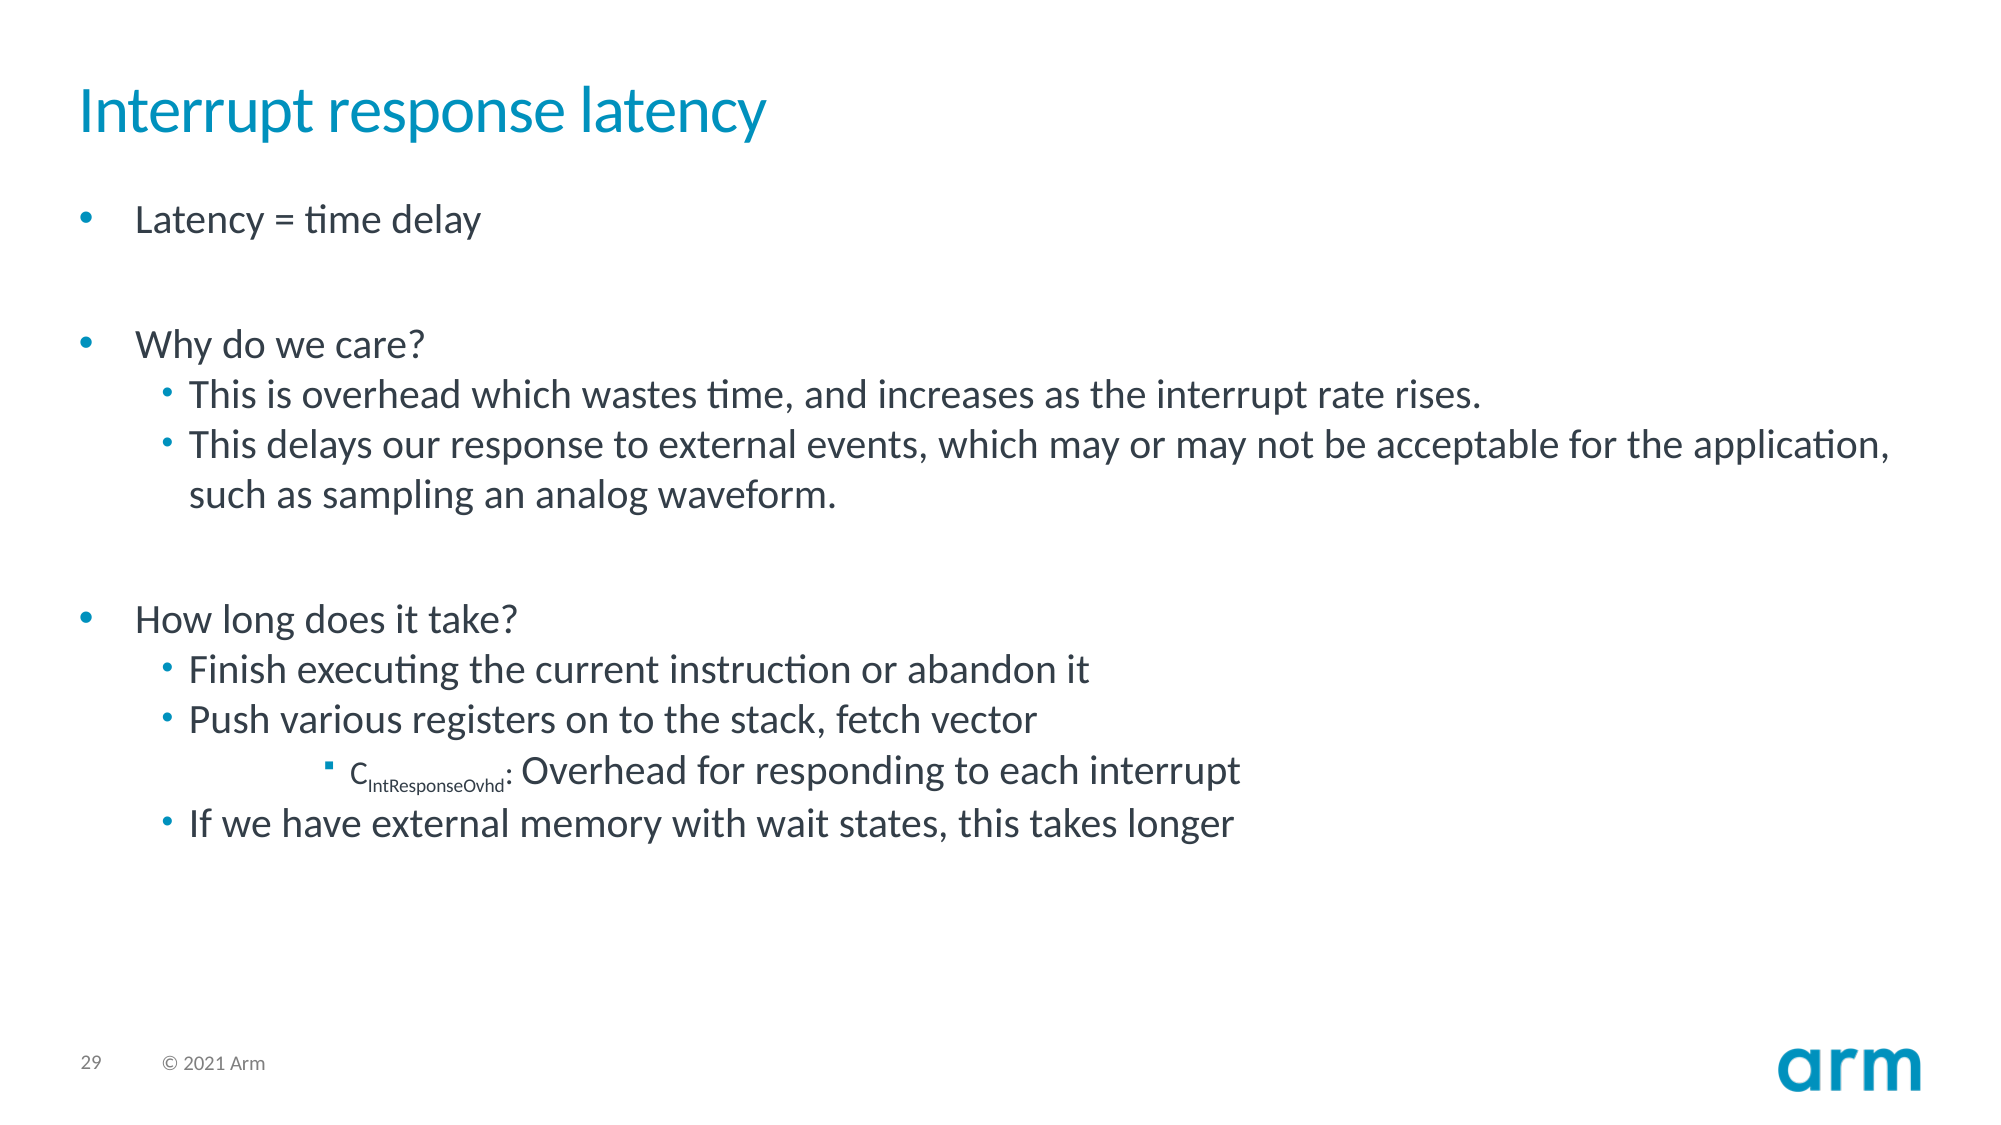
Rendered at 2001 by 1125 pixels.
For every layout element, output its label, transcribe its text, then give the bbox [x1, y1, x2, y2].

picture [1777, 1047, 1922, 1093]
list Latency = time delay Why do we care? This is overhead which wastes time, and increases as the interrupt rate rises. This delays our response to external events, which may or may not be acceptable for the application, such as sampling an analog waveform. How long does it take? Finish executing the current instruction or abandon it Push various registers on to the stack, fetch vector CIntResponseOvhd: Overhead for responding to each interrupt If we have external memory with wait states, this takes longer [78, 192, 1922, 1004]
title Interrupt response latency [78, 78, 1922, 186]
